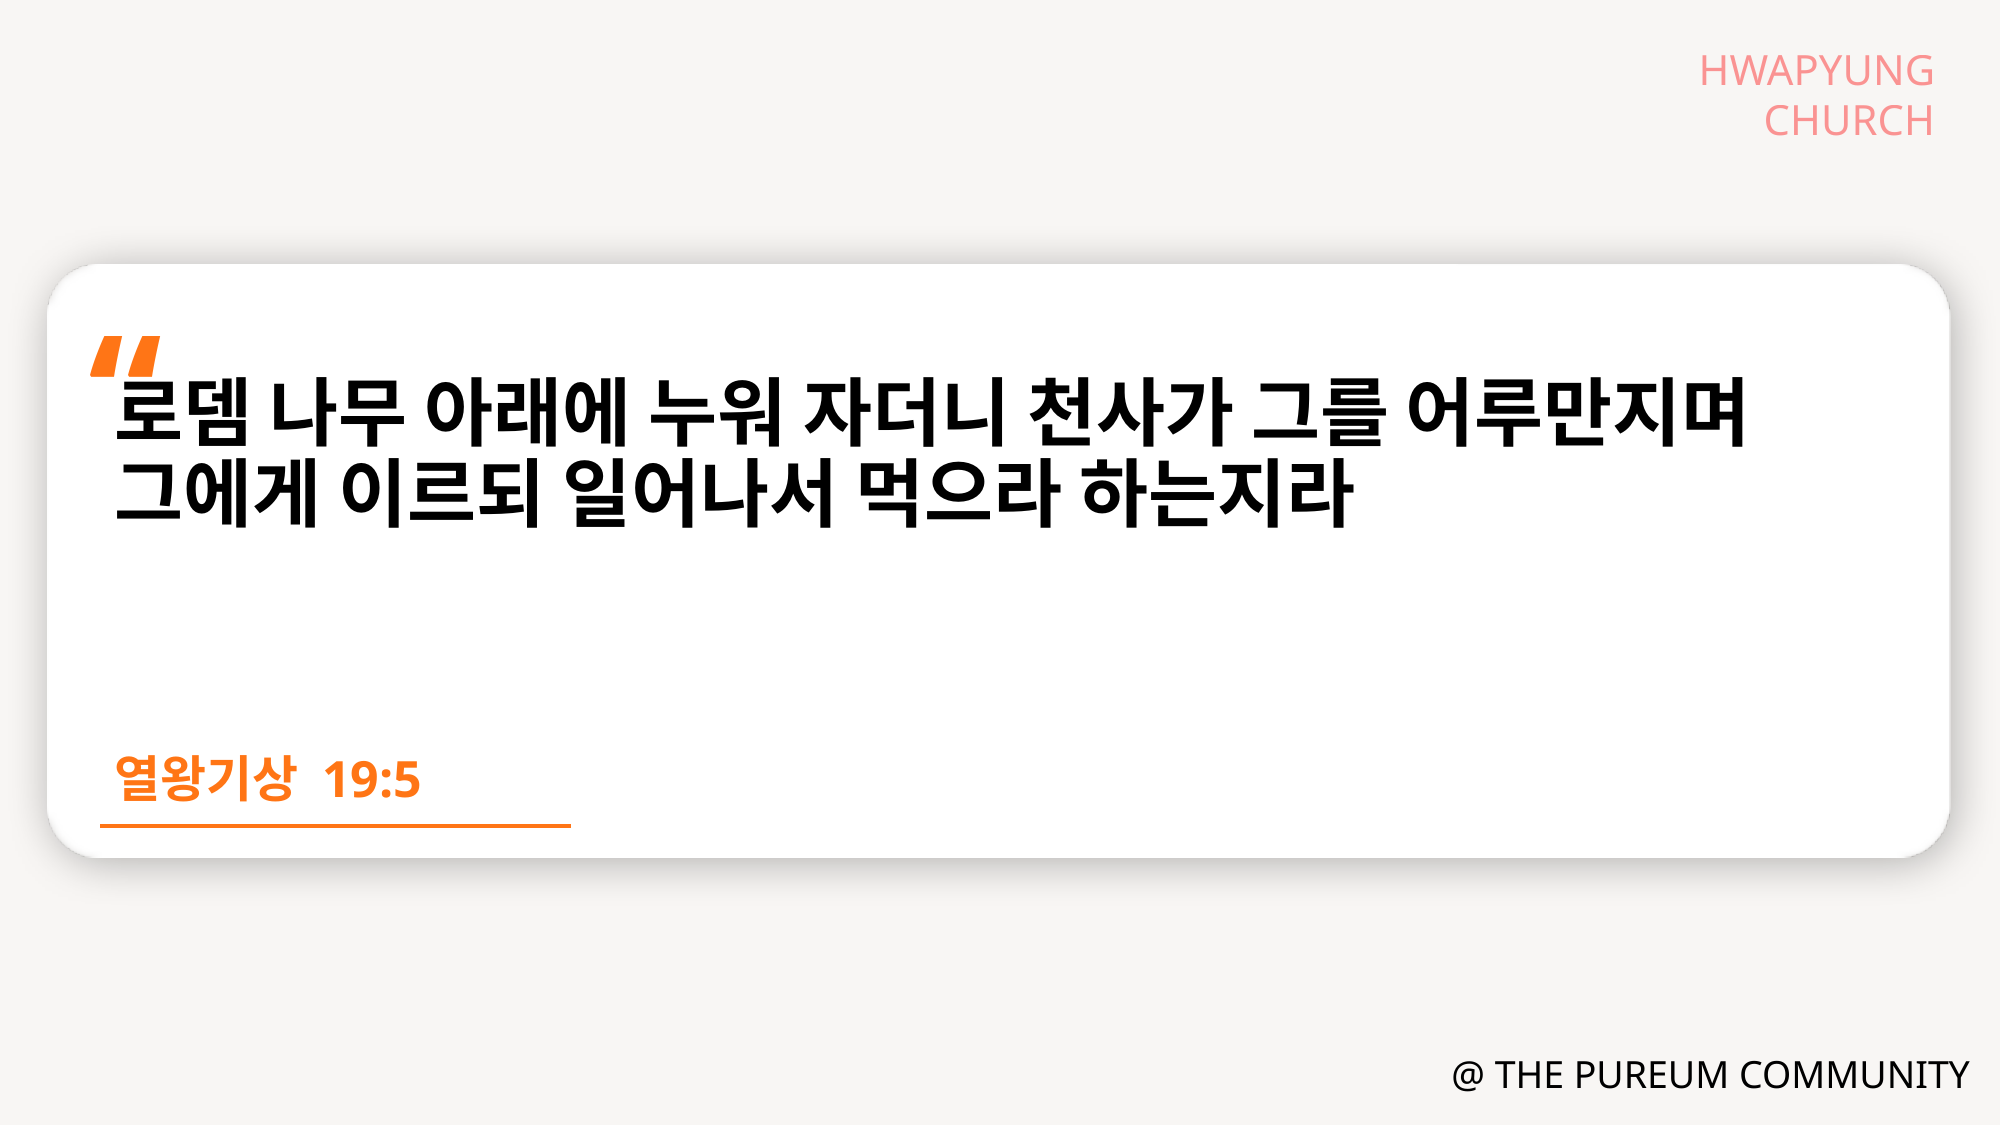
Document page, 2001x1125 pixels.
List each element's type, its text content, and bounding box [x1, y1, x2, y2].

list 열왕기상 19:5 [100, 746, 699, 825]
list 로뎀 나무 아래에 누워 자더니 천사가 그를 어루만지며 그에게 이르되 일어나서 먹으라 하는지라 [100, 368, 1905, 715]
